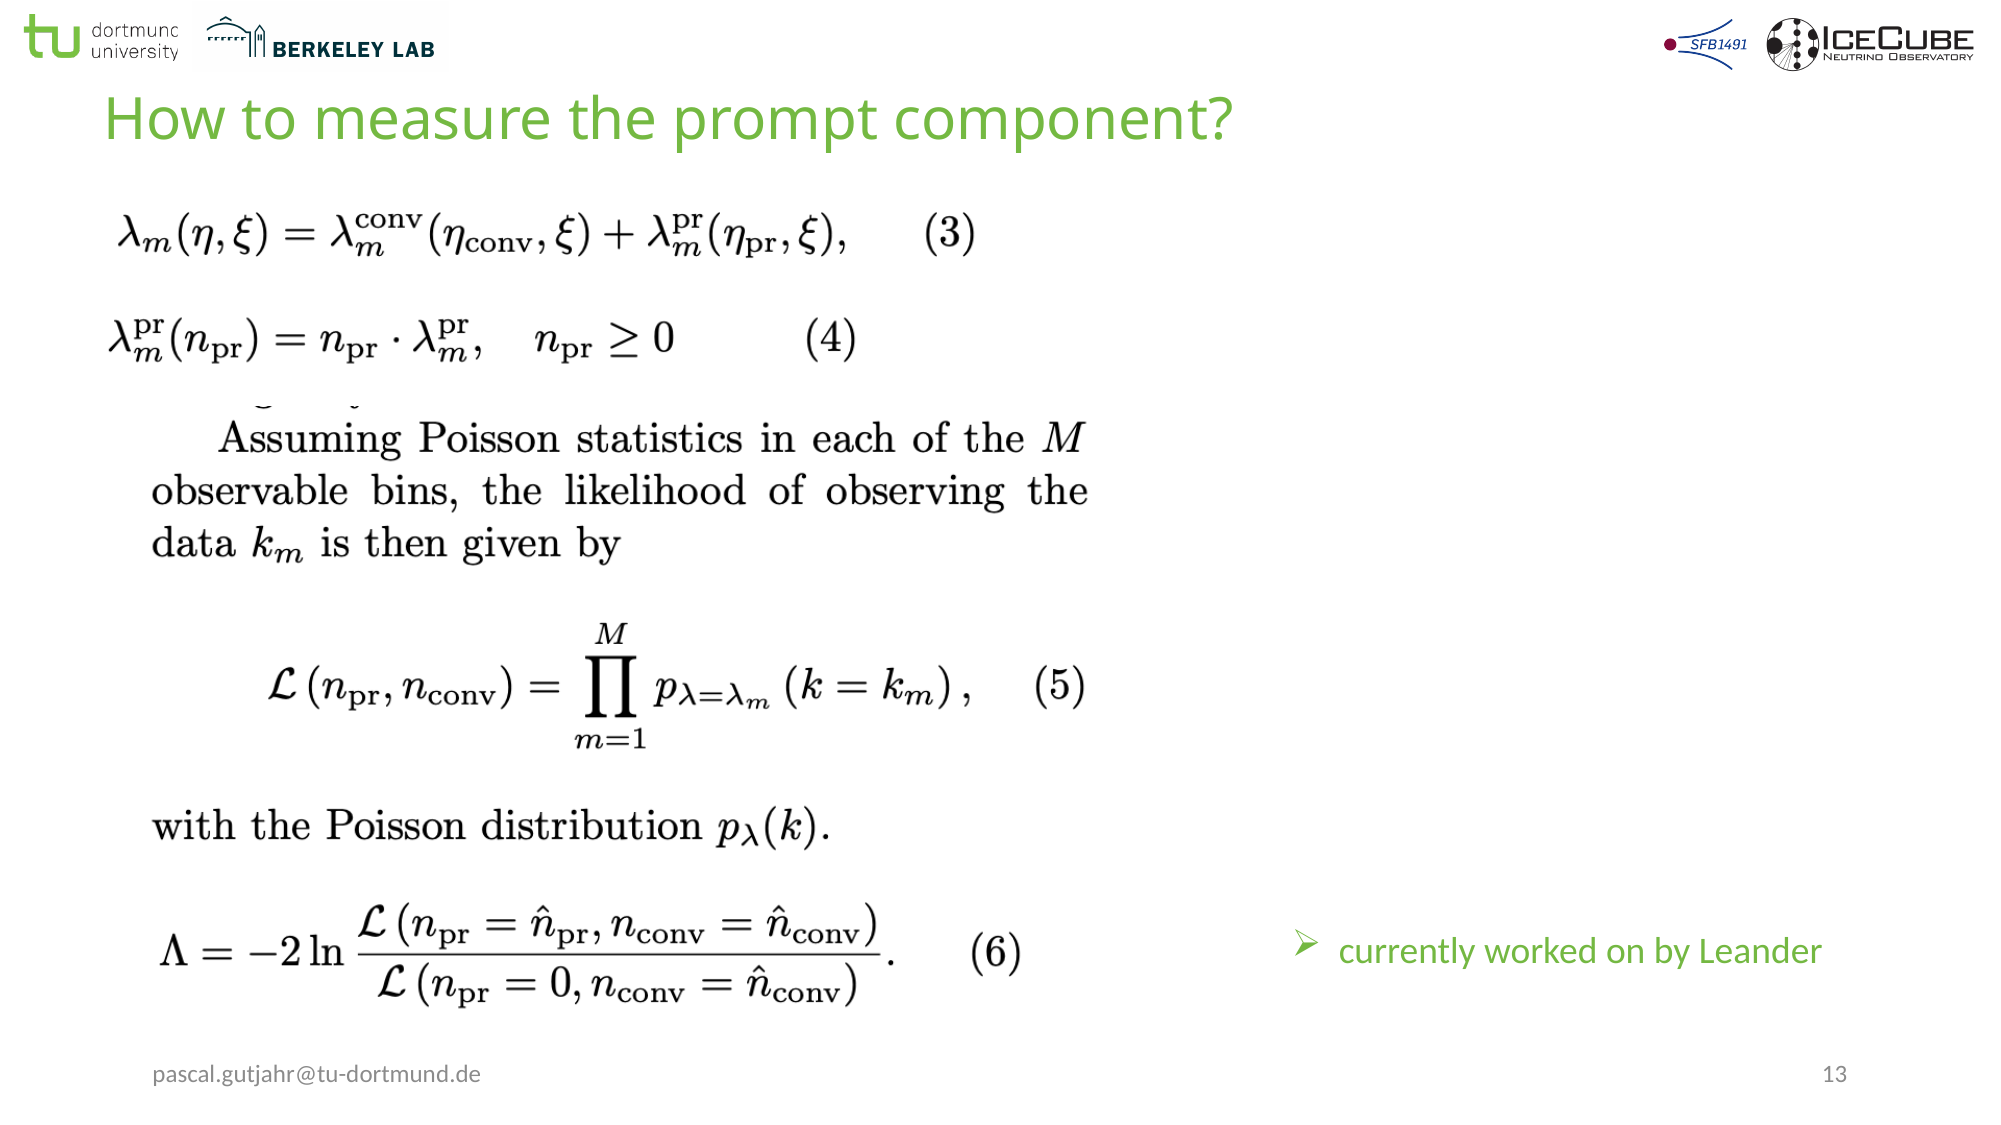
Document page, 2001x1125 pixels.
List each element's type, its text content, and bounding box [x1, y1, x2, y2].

picture [1664, 19, 1748, 59]
picture [192, 1, 449, 59]
picture [88, 293, 872, 388]
picture [141, 877, 1034, 1020]
picture [137, 406, 1100, 859]
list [88, 189, 989, 280]
slide_number 13 [1412, 1042, 1863, 1103]
title How to measure the prompt component? [88, 59, 1977, 182]
text_box currently worked on by Leander [1277, 918, 1839, 978]
slide_number pascal.gutjahr@tu-dortmund.de [137, 1042, 588, 1103]
